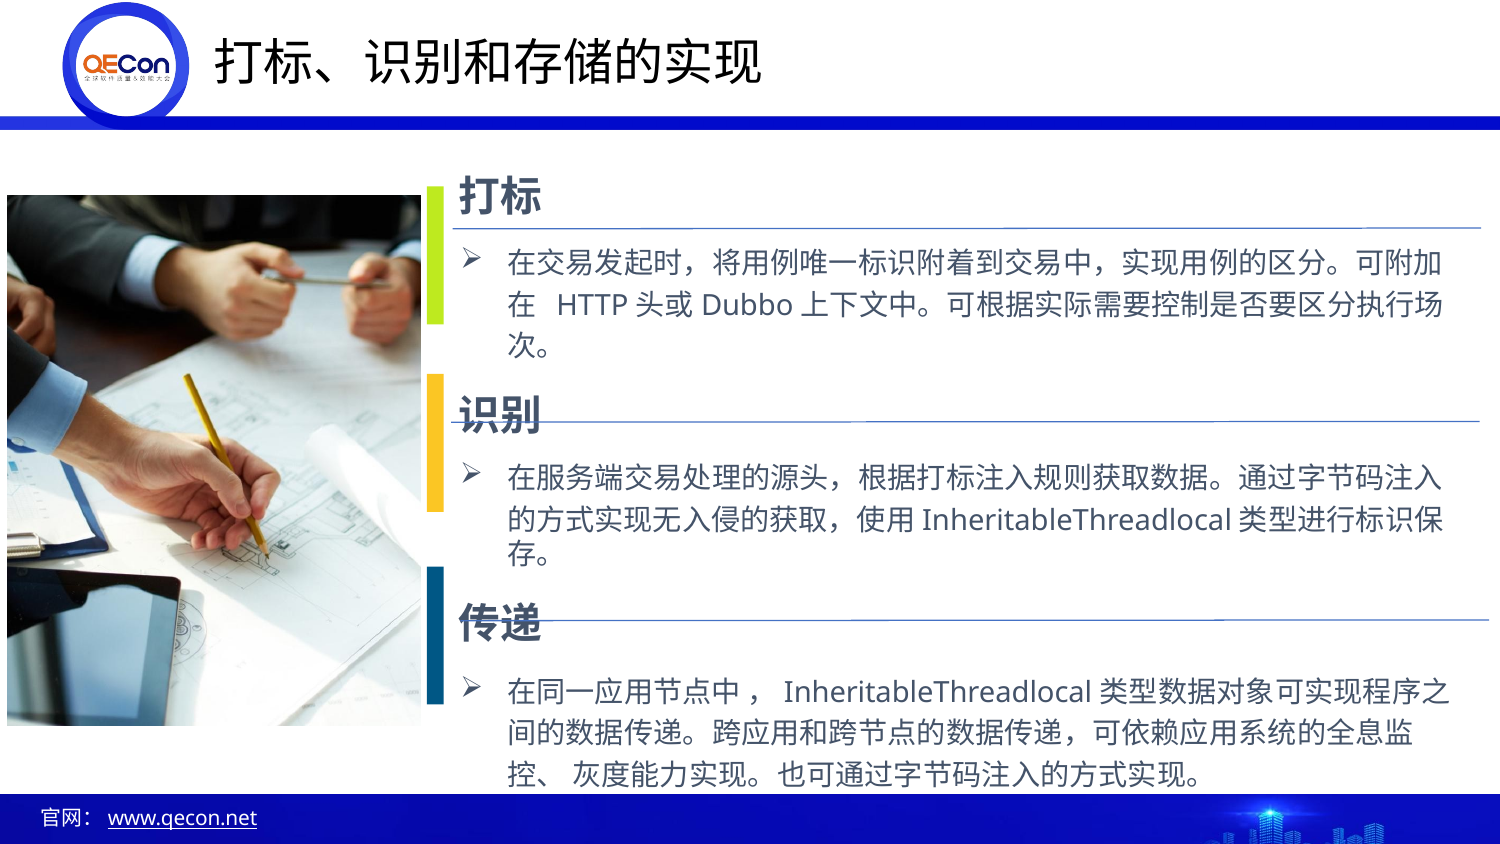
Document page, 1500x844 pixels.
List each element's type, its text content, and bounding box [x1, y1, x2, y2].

title 打标、识别和存储的实现 [211, 28, 766, 167]
picture [0, 2, 1500, 130]
picture [0, 794, 1500, 844]
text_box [6, 186, 444, 726]
text_box 官网：www.qecon.net [38, 801, 259, 834]
list 打标 在交易发起时，将用例唯一标识附着到交易中，实现用例的区分。可附加在 HTTP头或Dubbo上下文中。可根据实际需要控制是否要区分执行场次。 识别 在服务端交易处理的源头，根据打标注入规则获取数据。通过字节码注入 的方式实现无入侵的获取，使用InheritableThreadlocal类型进行标识保存。 传递 在同一应用节点中 ，InheritableThreadlocal类型数据对象可实现程序之 间的数据传递。跨应用和跨节点的数据传递，可依赖应用系统的全息监控、 灰度能力实现。也可通过字节码注入的方式实现。 [7, 167, 1493, 792]
